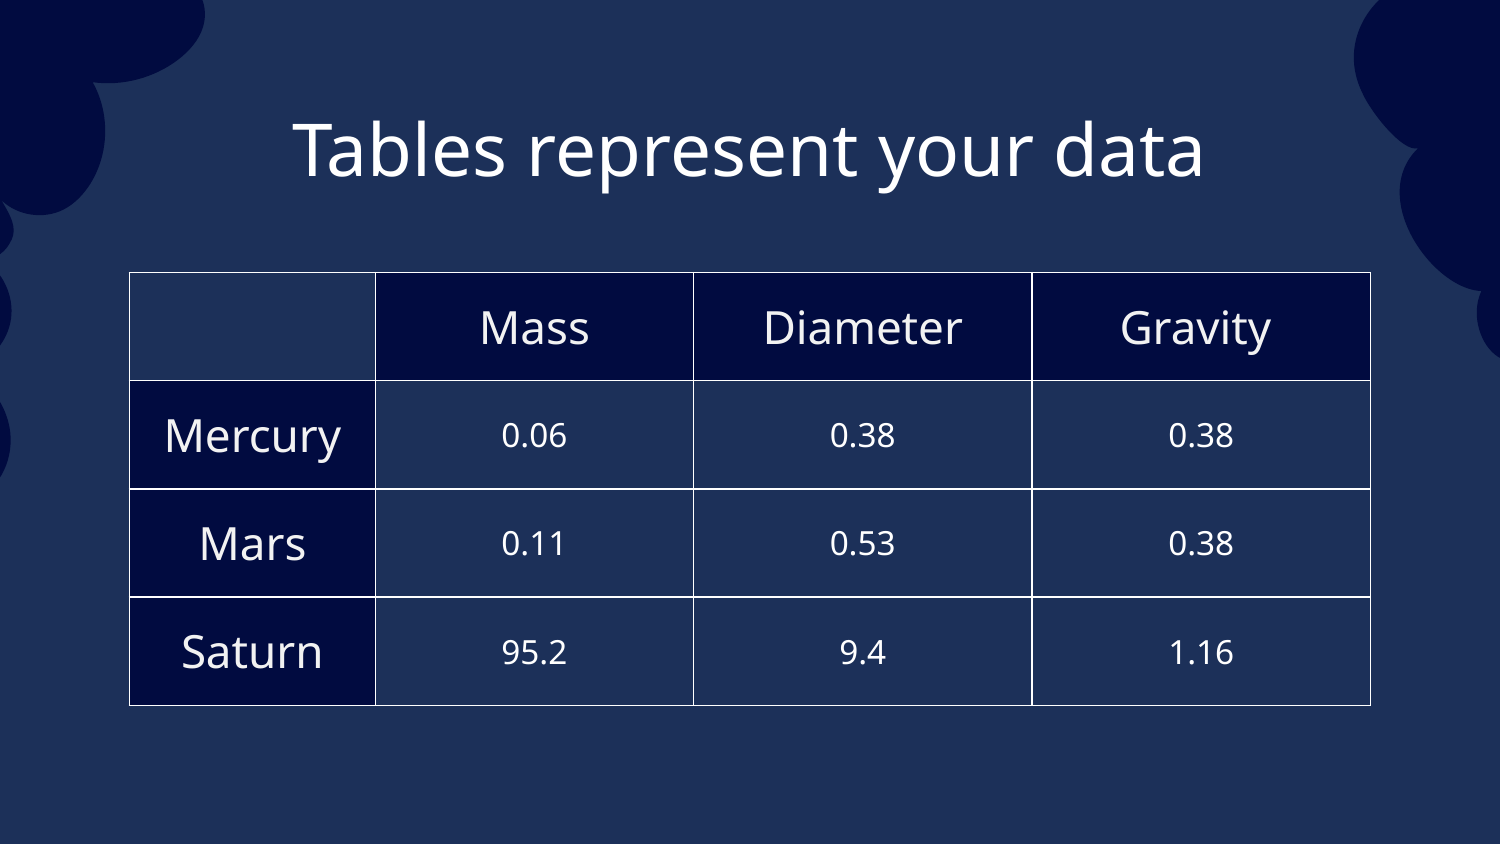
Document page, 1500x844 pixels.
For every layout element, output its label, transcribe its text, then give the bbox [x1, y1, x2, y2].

table_cell Mercury [130, 381, 375, 488]
table_cell 0.11 [376, 490, 693, 596]
table_cell 0.38 [1033, 381, 1370, 488]
table_header Diameter [694, 273, 1031, 380]
table_cell Saturn [130, 598, 375, 705]
table_cell 0.38 [694, 381, 1031, 488]
table_cell Mars [130, 490, 375, 596]
table_header Mass [376, 273, 693, 380]
table_cell 0.53 [694, 490, 1031, 596]
table_cell 0.38 [1033, 490, 1370, 596]
table_cell 1.16 [1033, 598, 1370, 705]
table_cell 0.06 [376, 381, 693, 488]
table_cell 9.4 [694, 598, 1031, 705]
table_header [130, 273, 375, 380]
title Tables represent your data [141, 88, 1359, 183]
table_cell 95.2 [376, 598, 693, 705]
table_header Gravity [1033, 273, 1370, 380]
